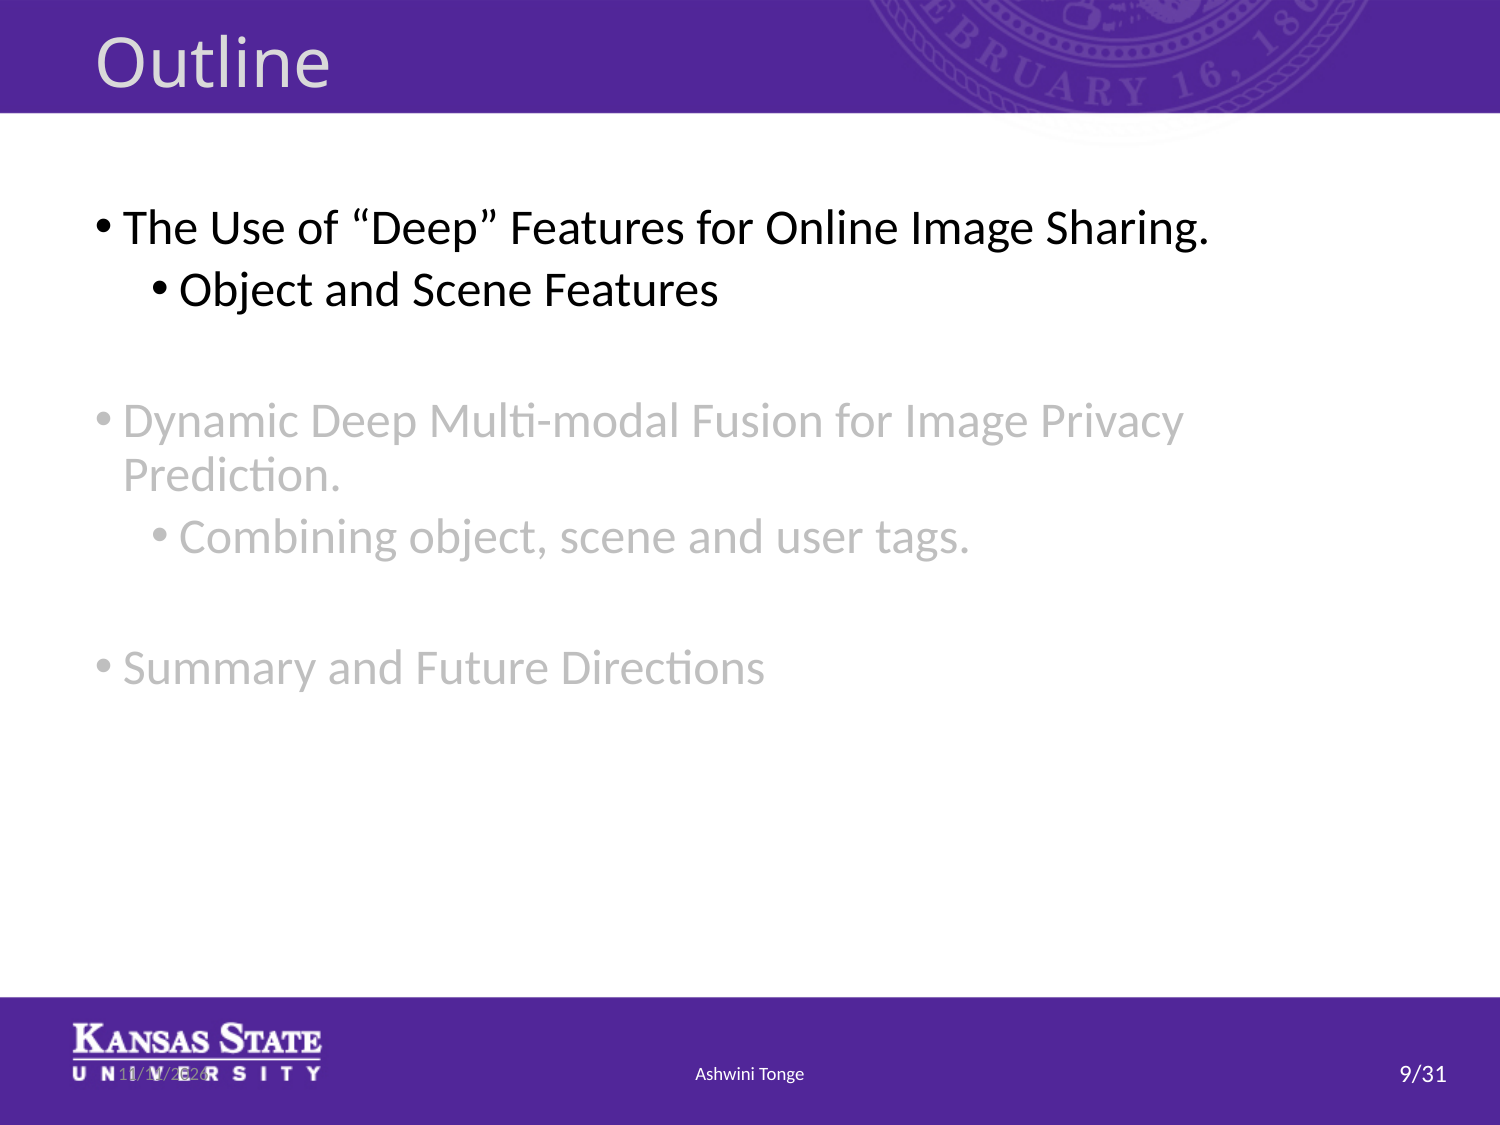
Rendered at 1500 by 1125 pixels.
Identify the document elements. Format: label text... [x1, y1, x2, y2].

list The Use of “Deep” Features for Online Image Sharing. Object and Scene Features Dynamic Deep Multi-modal Fusion for Image Privacy Prediction. Combining object, scene and user tags. Summary and Future Directions [79, 193, 1430, 937]
picture [0, 0, 1500, 1125]
footer Ashwini Tonge [496, 1042, 1004, 1103]
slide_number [103, 1042, 441, 1103]
title Outline [79, 0, 1430, 149]
